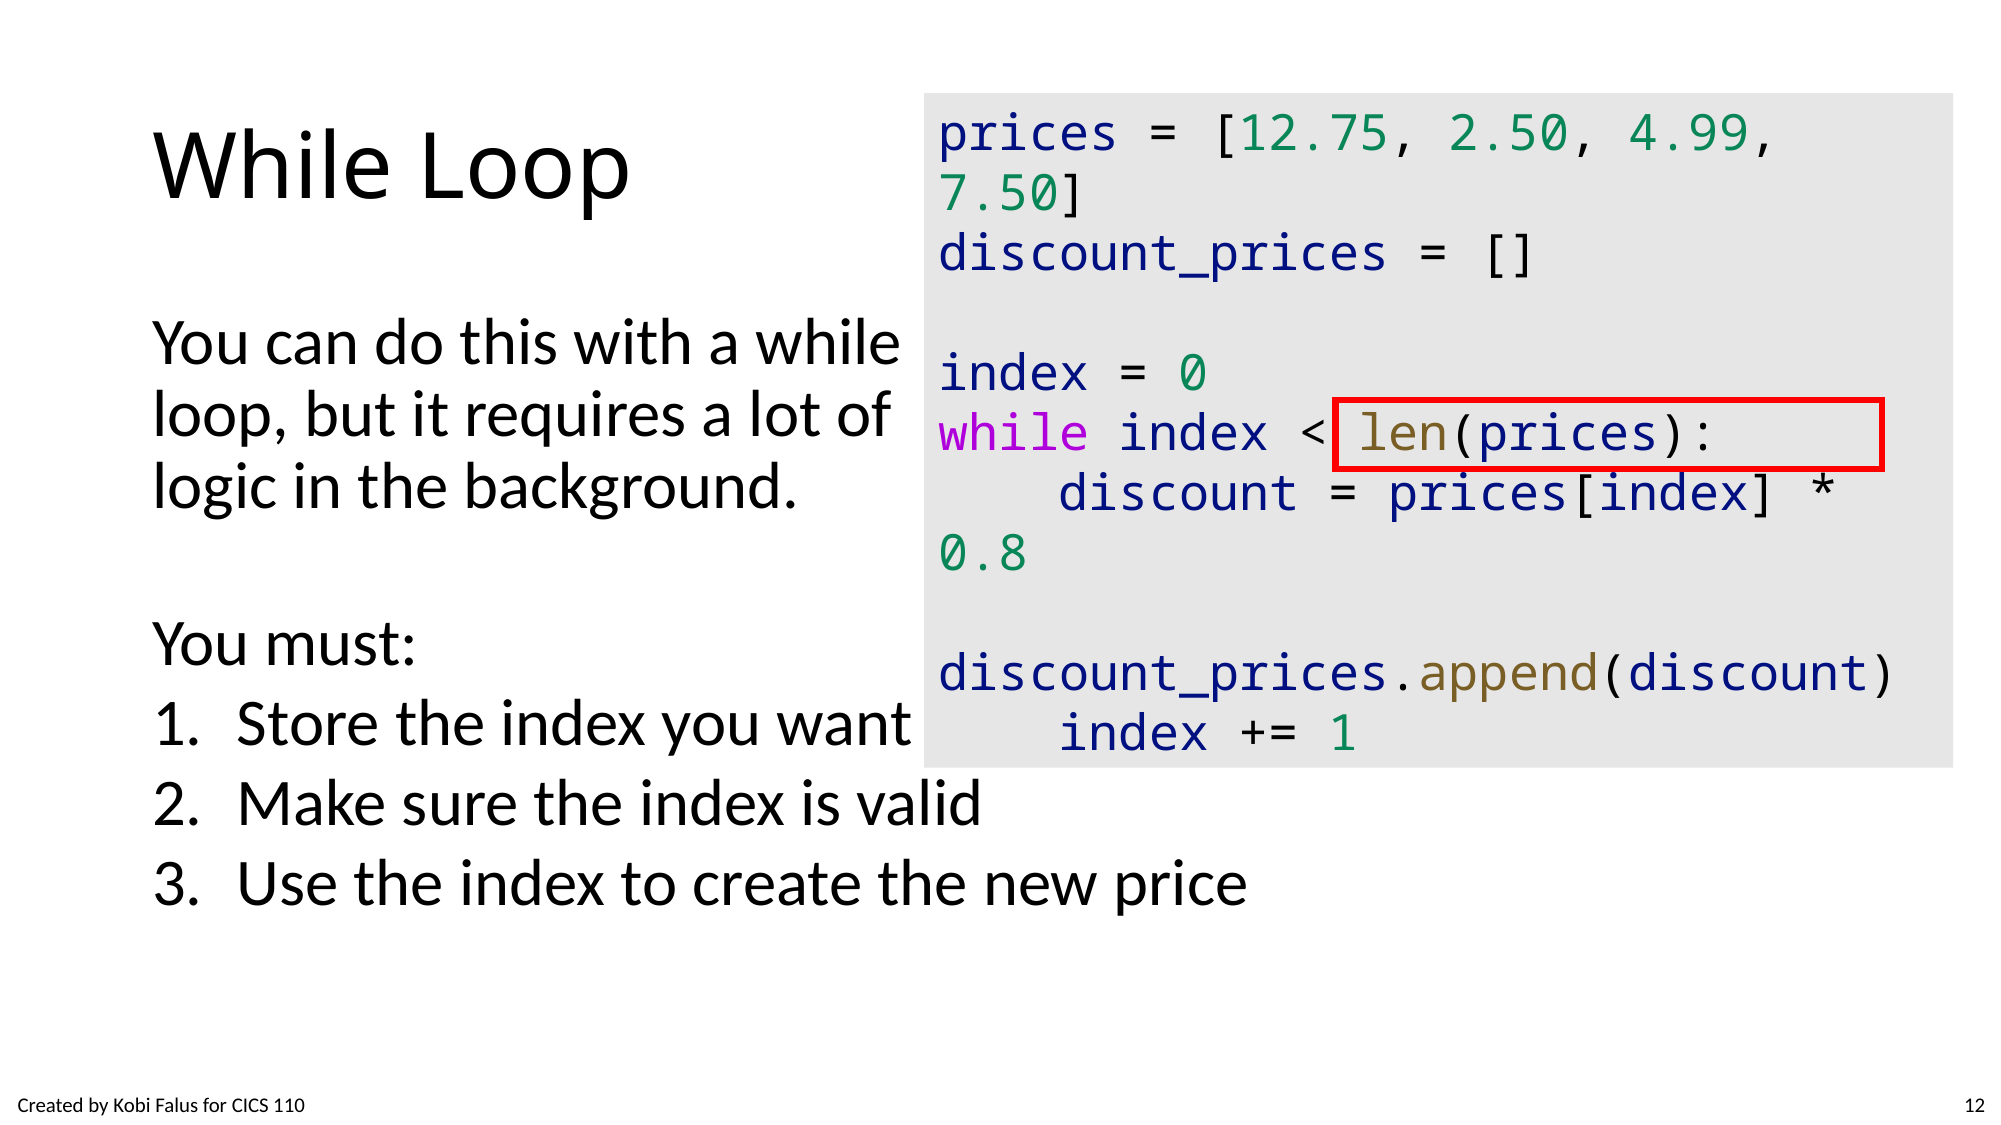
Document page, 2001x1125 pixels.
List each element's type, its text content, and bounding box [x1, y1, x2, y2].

text_box [1334, 399, 1883, 470]
text_box You must: Store the index you want to modify Make sure the index is valid Use the index to create the new price [137, 591, 1336, 1007]
title While Loop [137, 59, 1863, 278]
list You can do this with a while loop, but it requires a lot of logic in the background. [137, 299, 924, 563]
text_box prices = [12.75, 2.50, 4.99, 7.50] discount_prices = [] index = 0 while index < len(prices): discount = prices[index] * 0.8 discount_prices.append(discount) index += 1 [924, 93, 1954, 768]
